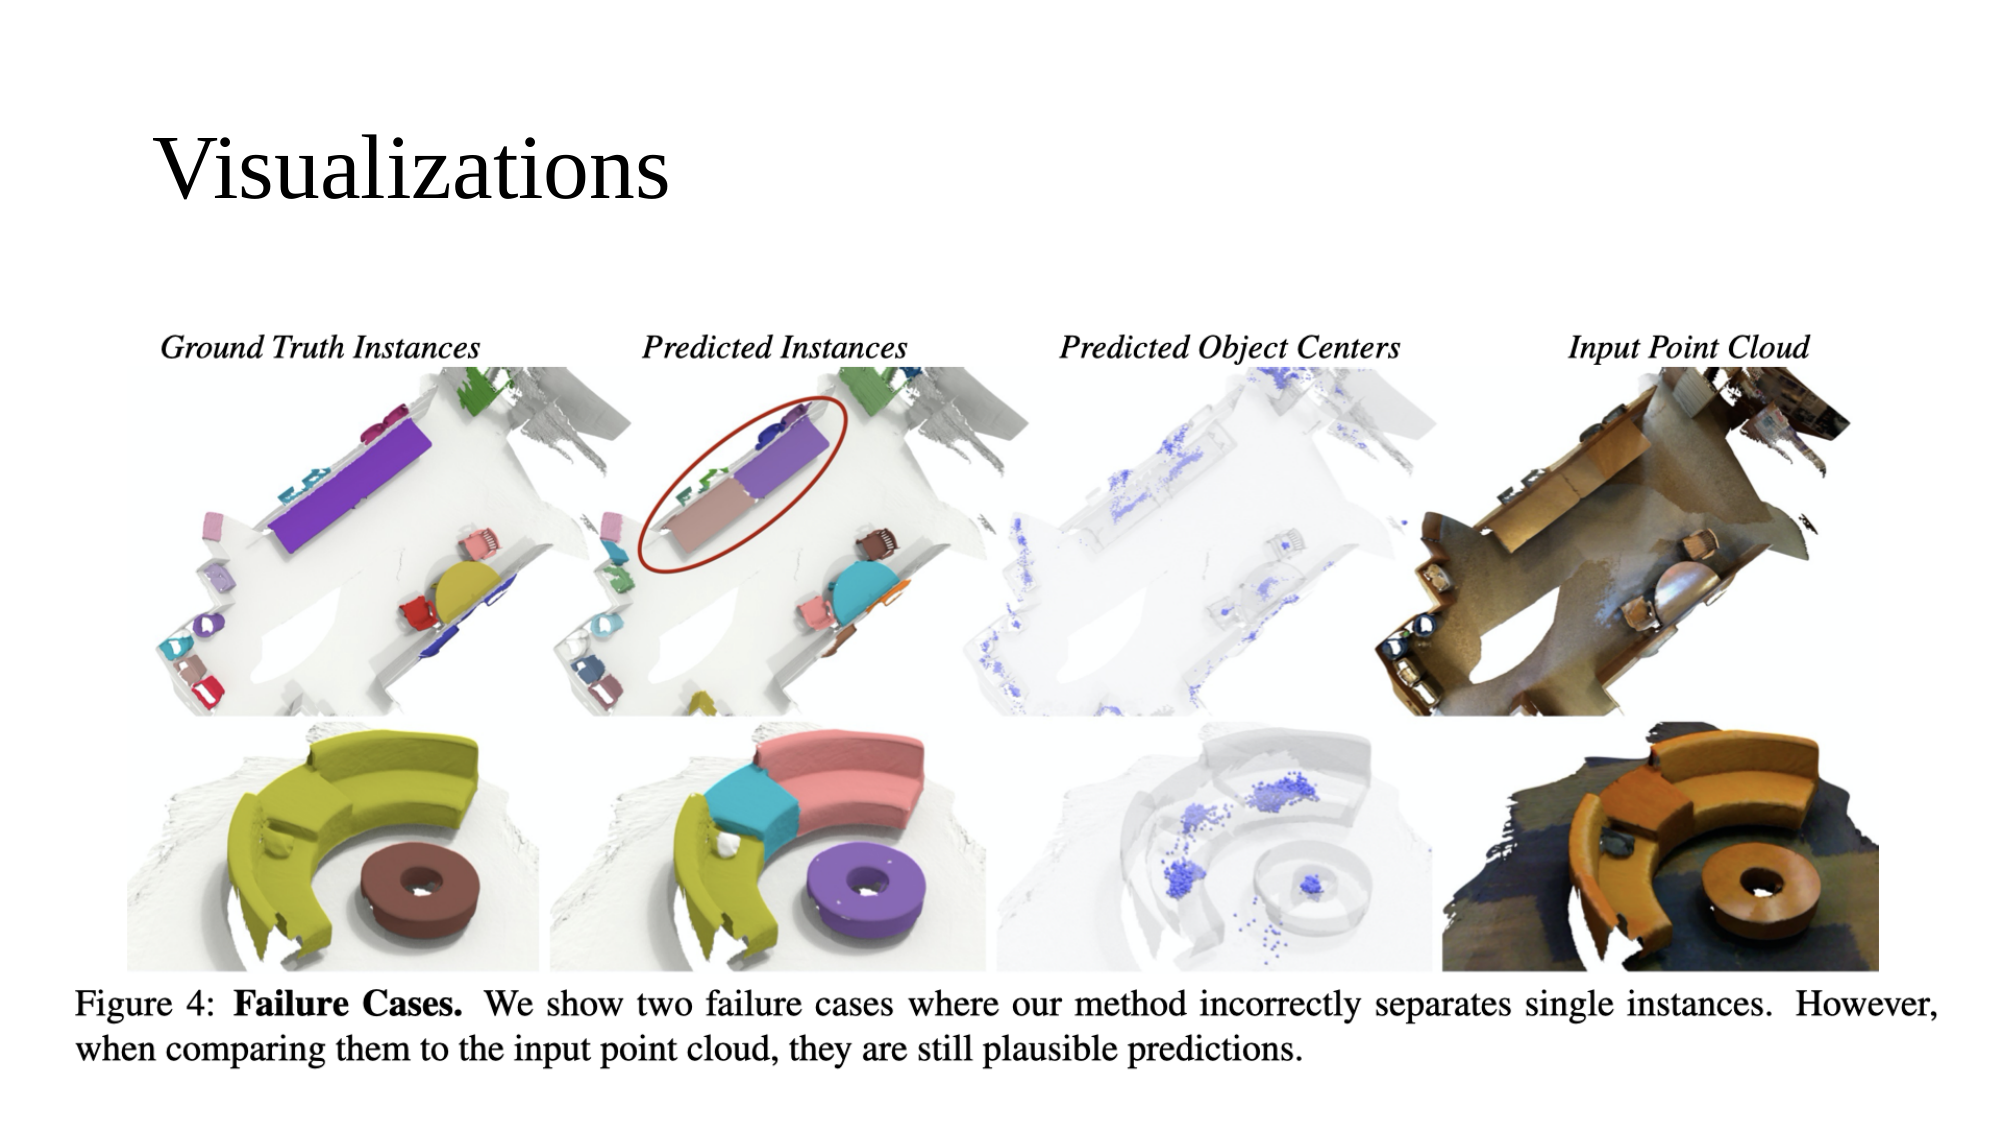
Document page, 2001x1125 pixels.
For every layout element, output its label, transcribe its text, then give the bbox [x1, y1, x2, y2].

title Visualizations [137, 59, 1863, 278]
picture [48, 297, 1978, 1107]
